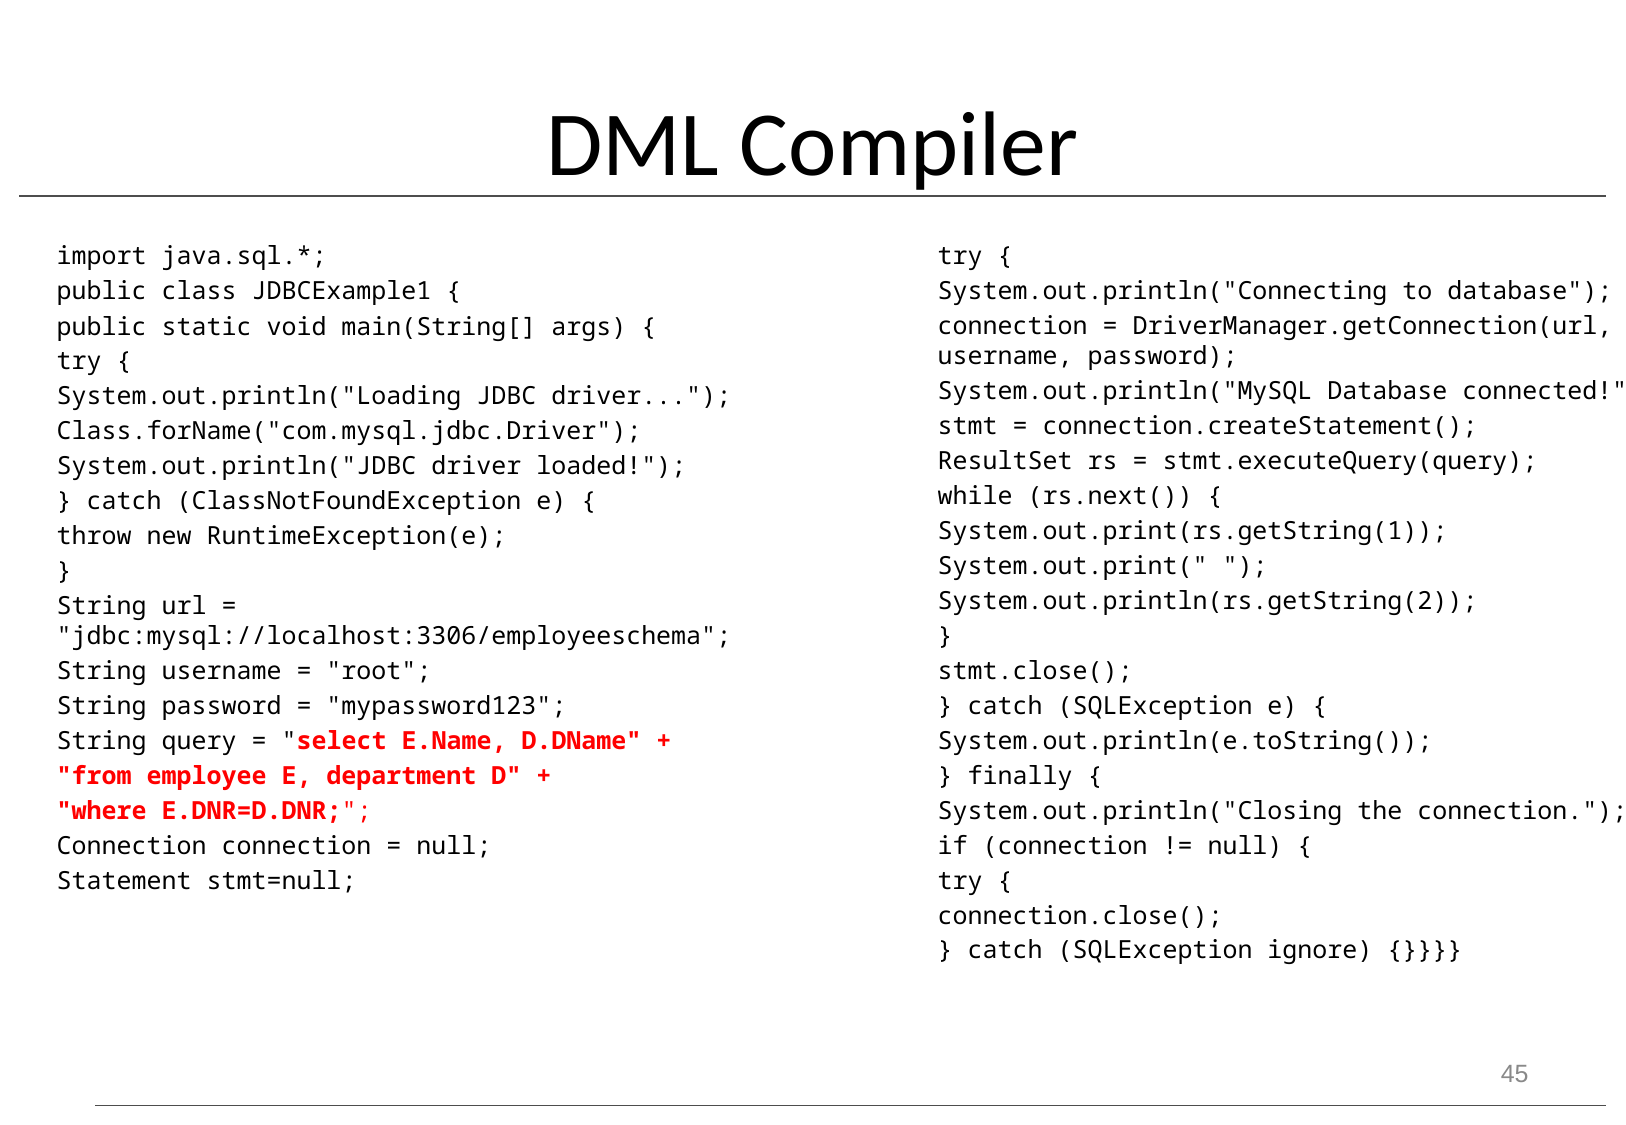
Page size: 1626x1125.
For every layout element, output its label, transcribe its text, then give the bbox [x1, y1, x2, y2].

text_box try { System.out.println("Connecting to database"); connection = DriverManager.getConnection(url, username, password); System.out.println("MySQL Database connected!"); stmt = connection.createStatement(); ResultSet rs = stmt.executeQuery(query); while (rs.next()) { System.out.print(rs.getString(1)); System.out.print(" "); System.out.println(rs.getString(2)); } stmt.close(); } catch (SQLException e) { System.out.println(e.toString()); } finally { System.out.println("Closing the connection."); if (connection != null) { try { connection.close(); } catch (SQLException ignore) {}}}} [922, 232, 1625, 975]
slide_number 45 [1164, 1042, 1544, 1103]
title DML Compiler [81, 45, 1544, 233]
list import java.sql.*; public class JDBCExample1 { public static void main(String[] args) { try { System.out.println("Loading JDBC driver..."); Class.forName("com.mysql.jdbc.Driver"); System.out.println("JDBC driver loaded!"); } catch (ClassNotFoundException e) { throw new RuntimeException(e); } String url = "jdbc:mysql://localhost:3306/employeeschema"; String username = "root"; String password = "mypassword123"; String query = "select E.Name, D.DName" + "from employee E, department D" + "where E.DNR=D.DNR;"; Connection connection = null; Statement stmt=null; [41, 232, 823, 975]
